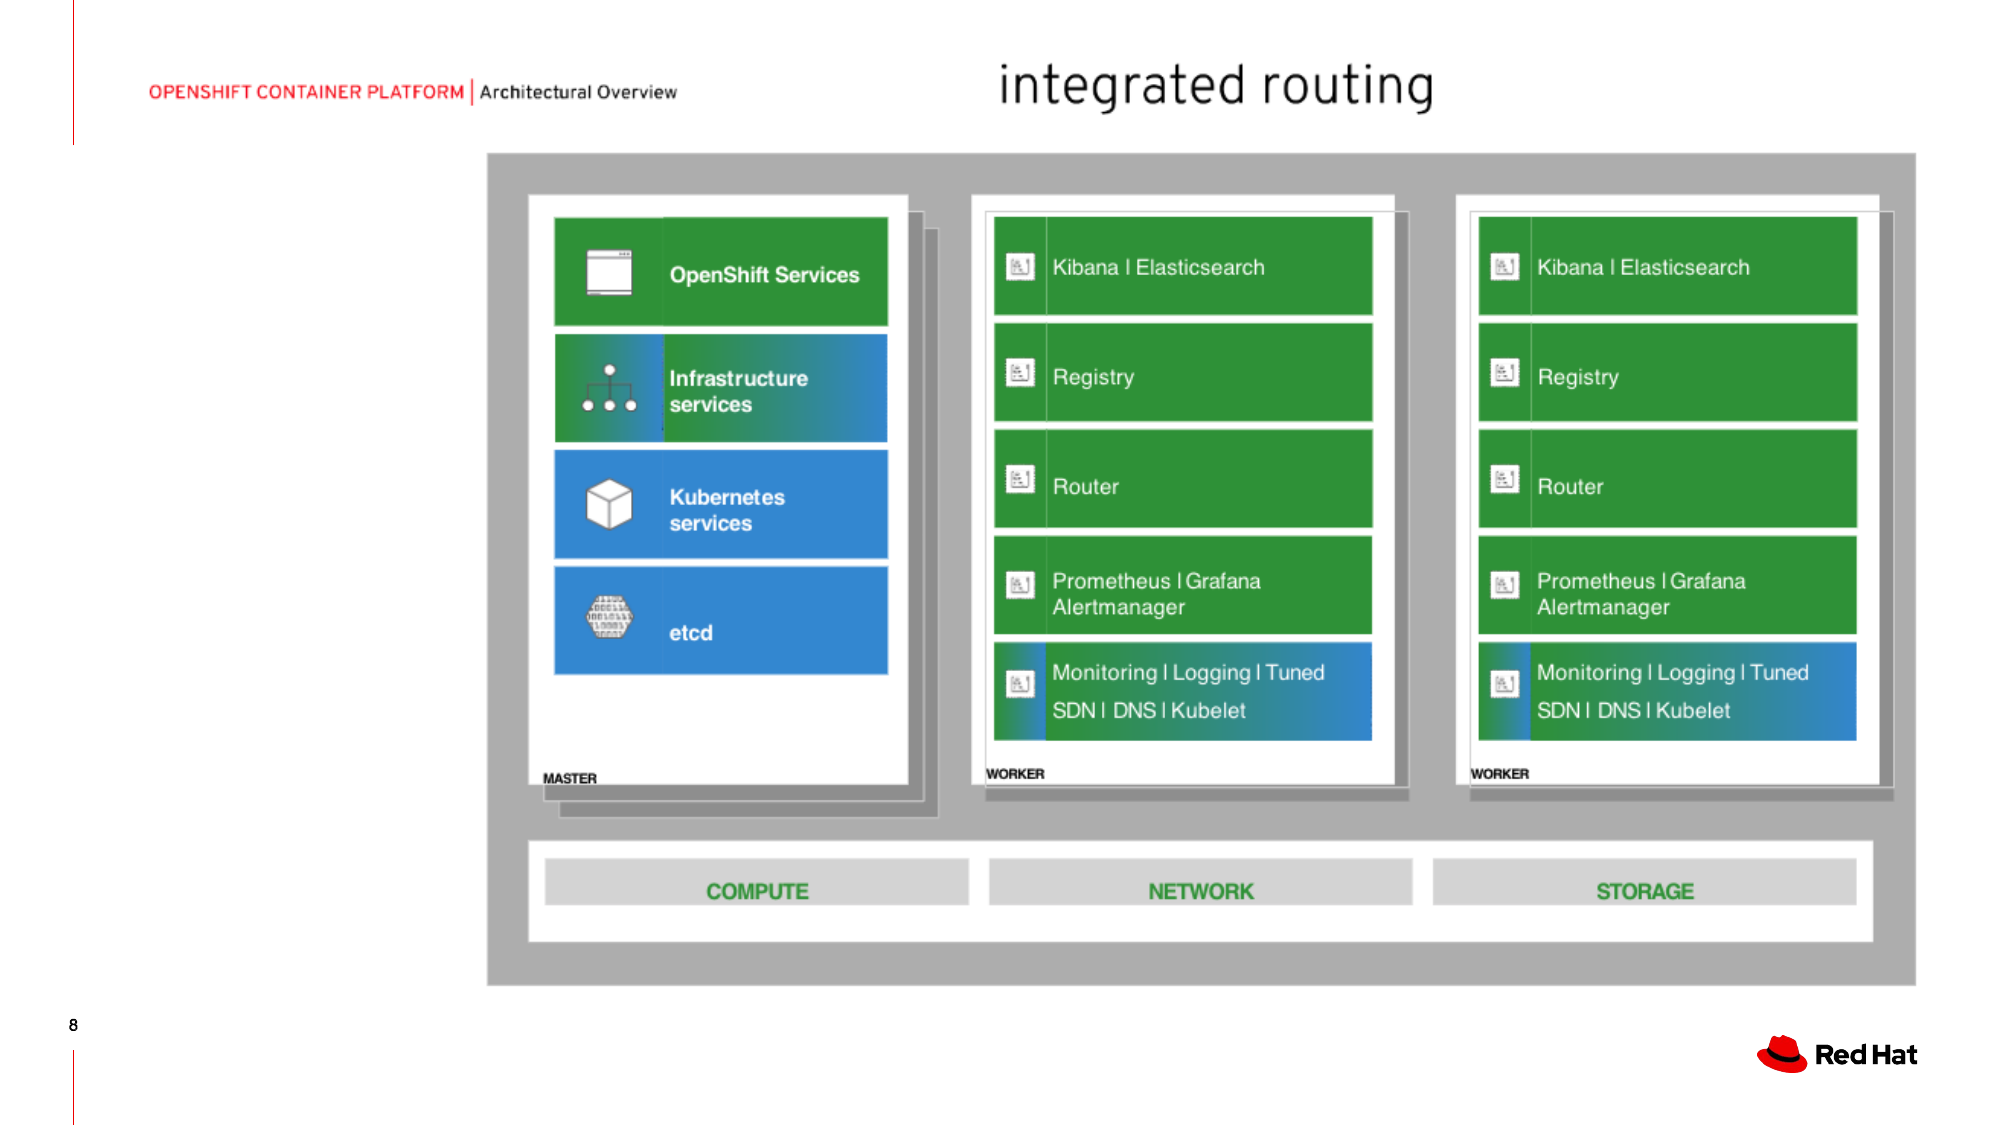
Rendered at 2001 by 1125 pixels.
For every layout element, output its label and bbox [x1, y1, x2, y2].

picture [115, 45, 1927, 1003]
text_box [69, 1018, 78, 1031]
text_box [1757, 1035, 1918, 1073]
